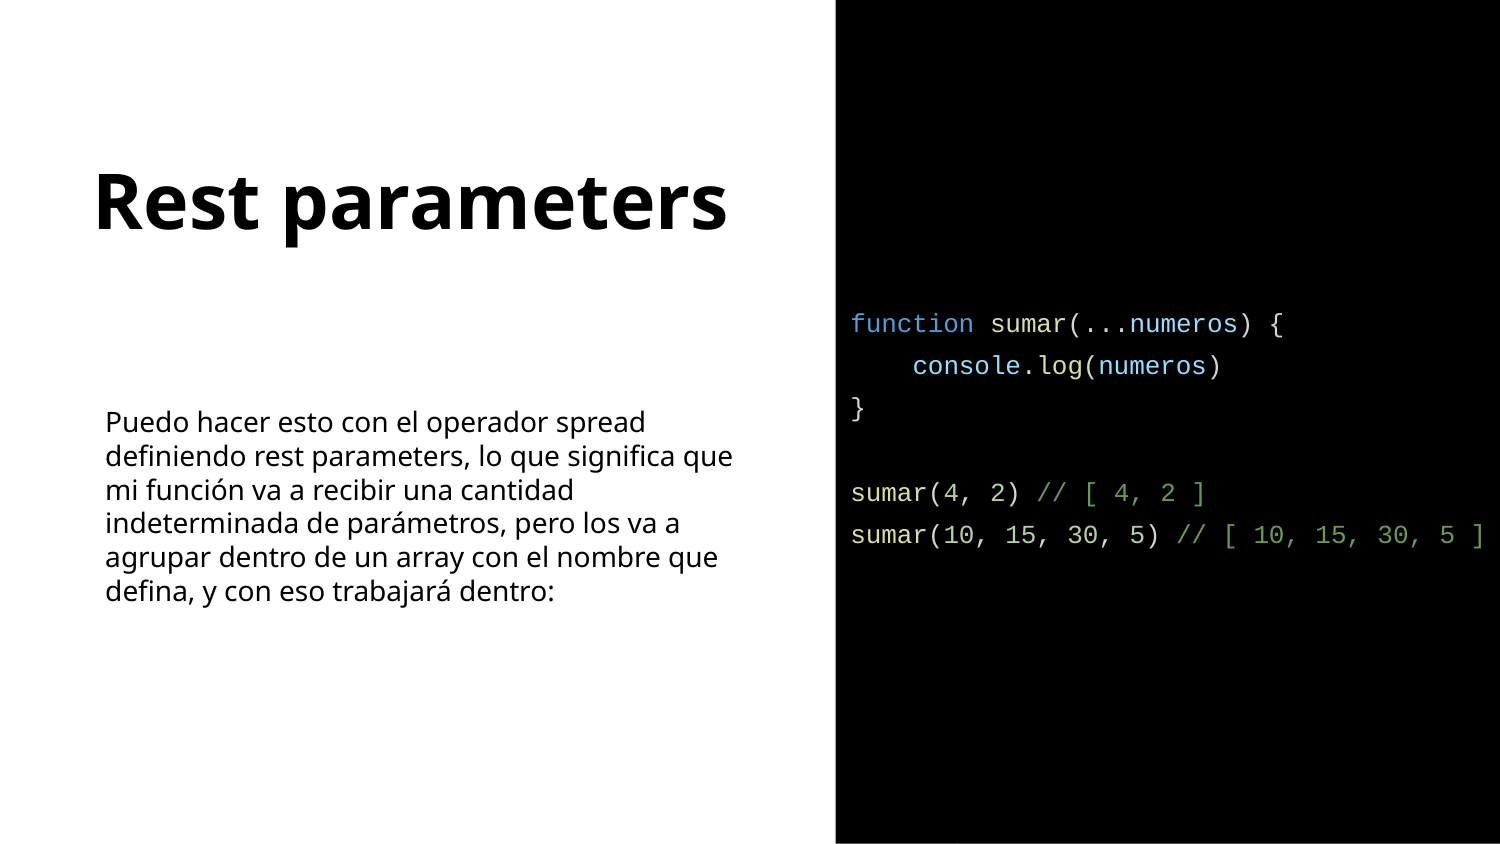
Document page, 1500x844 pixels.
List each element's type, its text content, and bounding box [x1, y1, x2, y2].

picture [958, 0, 1500, 844]
text_box function sumar(...numeros) { console.log(numeros) } sumar(4, 2) // [ 4, 2 ] sumar(10, 15, 30, 5) // [ 10, 15, 30, 5 ] [835, 0, 956, 844]
text_box Rest parameters [78, 147, 835, 261]
text_box Puedo hacer esto con el operador spread definiendo rest parameters, lo que significa que mi función va a recibir una cantidad indeterminada de parámetros, pero los va a agrupar dentro de un array con el nombre que defina, y con eso trabajará dentro: [90, 389, 769, 690]
